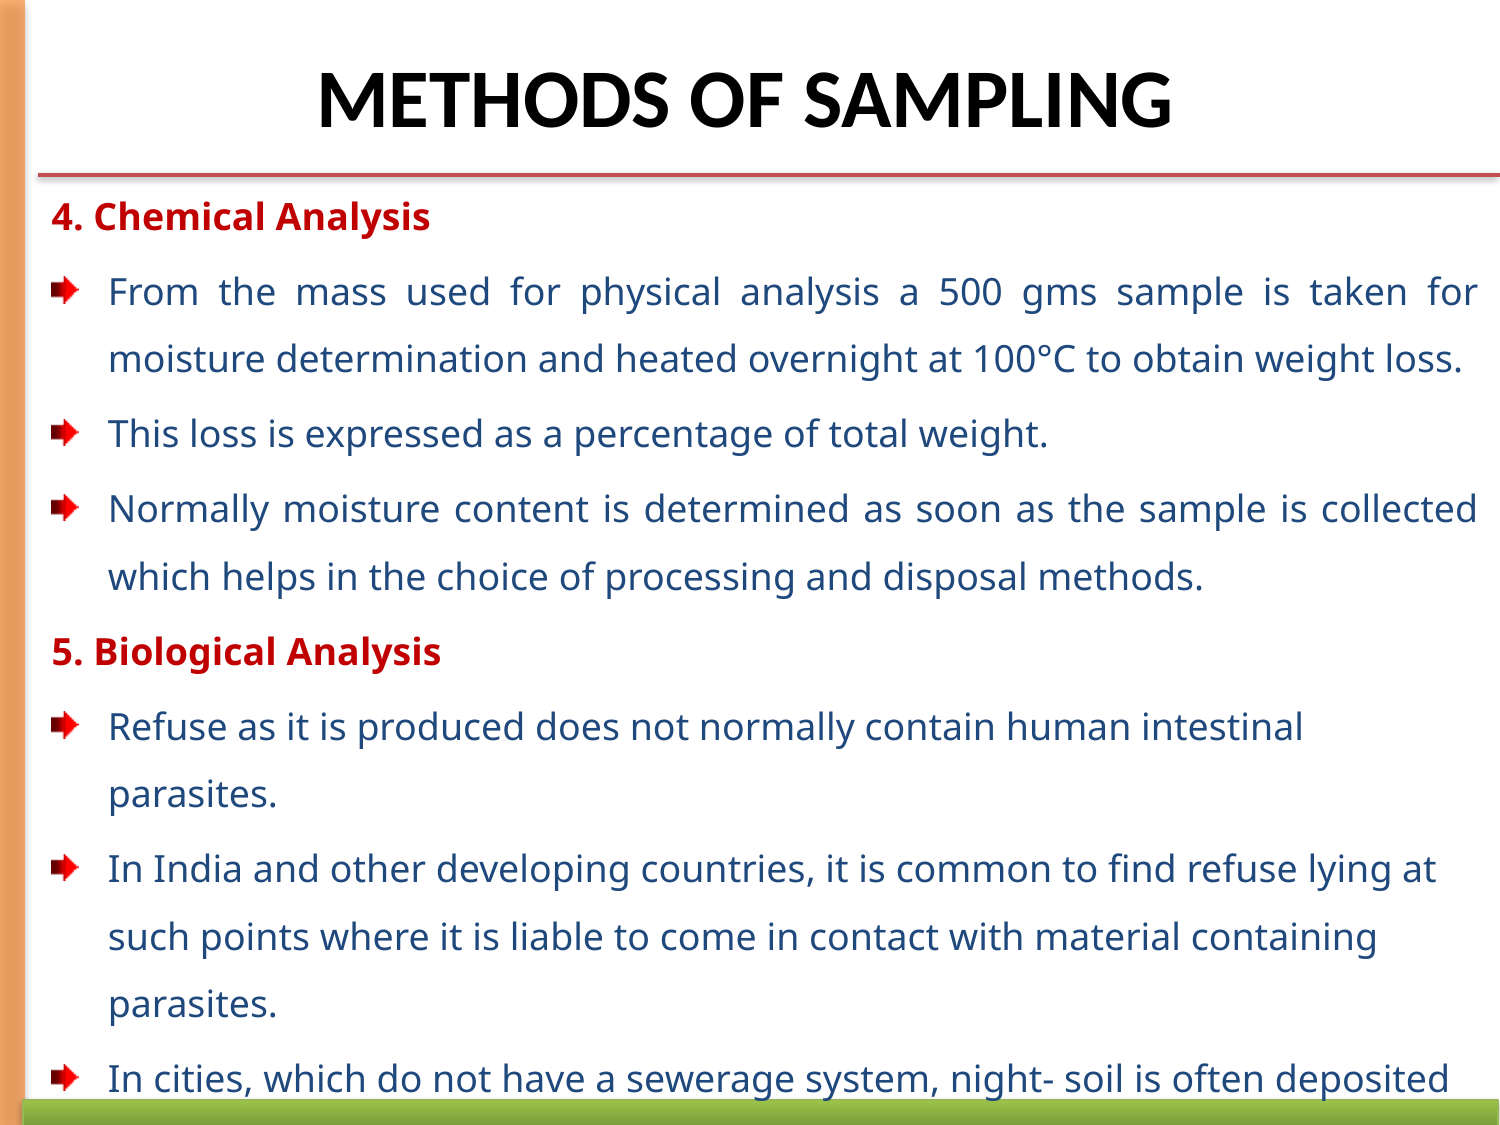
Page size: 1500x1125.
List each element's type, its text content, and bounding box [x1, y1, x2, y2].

title METHODS OF SAMPLING [70, 0, 1421, 162]
picture [51, 854, 79, 881]
list 4. Chemical Analysis From the mass used for physical analysis a 500 gms sample is taken for moisture determination and heated overnight at 100°C to obtain weight loss. This loss is expressed as a percentage of total weight. Normally moisture content is determined as soon as the sample is collected which helps in the choice of processing and disposal methods. 5. Biological Analysis Refuse as it is produced does not normally contain human intestinal parasites. In India and other developing countries, it is common to find refuse lying at such points where it is liable to come in contact with material containing parasites. In cities, which do not have a sewerage system, night- soil is often deposited along with refuse which transmits parasites. [36, 162, 1495, 953]
picture [51, 419, 79, 446]
picture [51, 494, 79, 521]
picture [51, 711, 79, 739]
picture [51, 276, 79, 304]
picture [51, 1064, 79, 1091]
